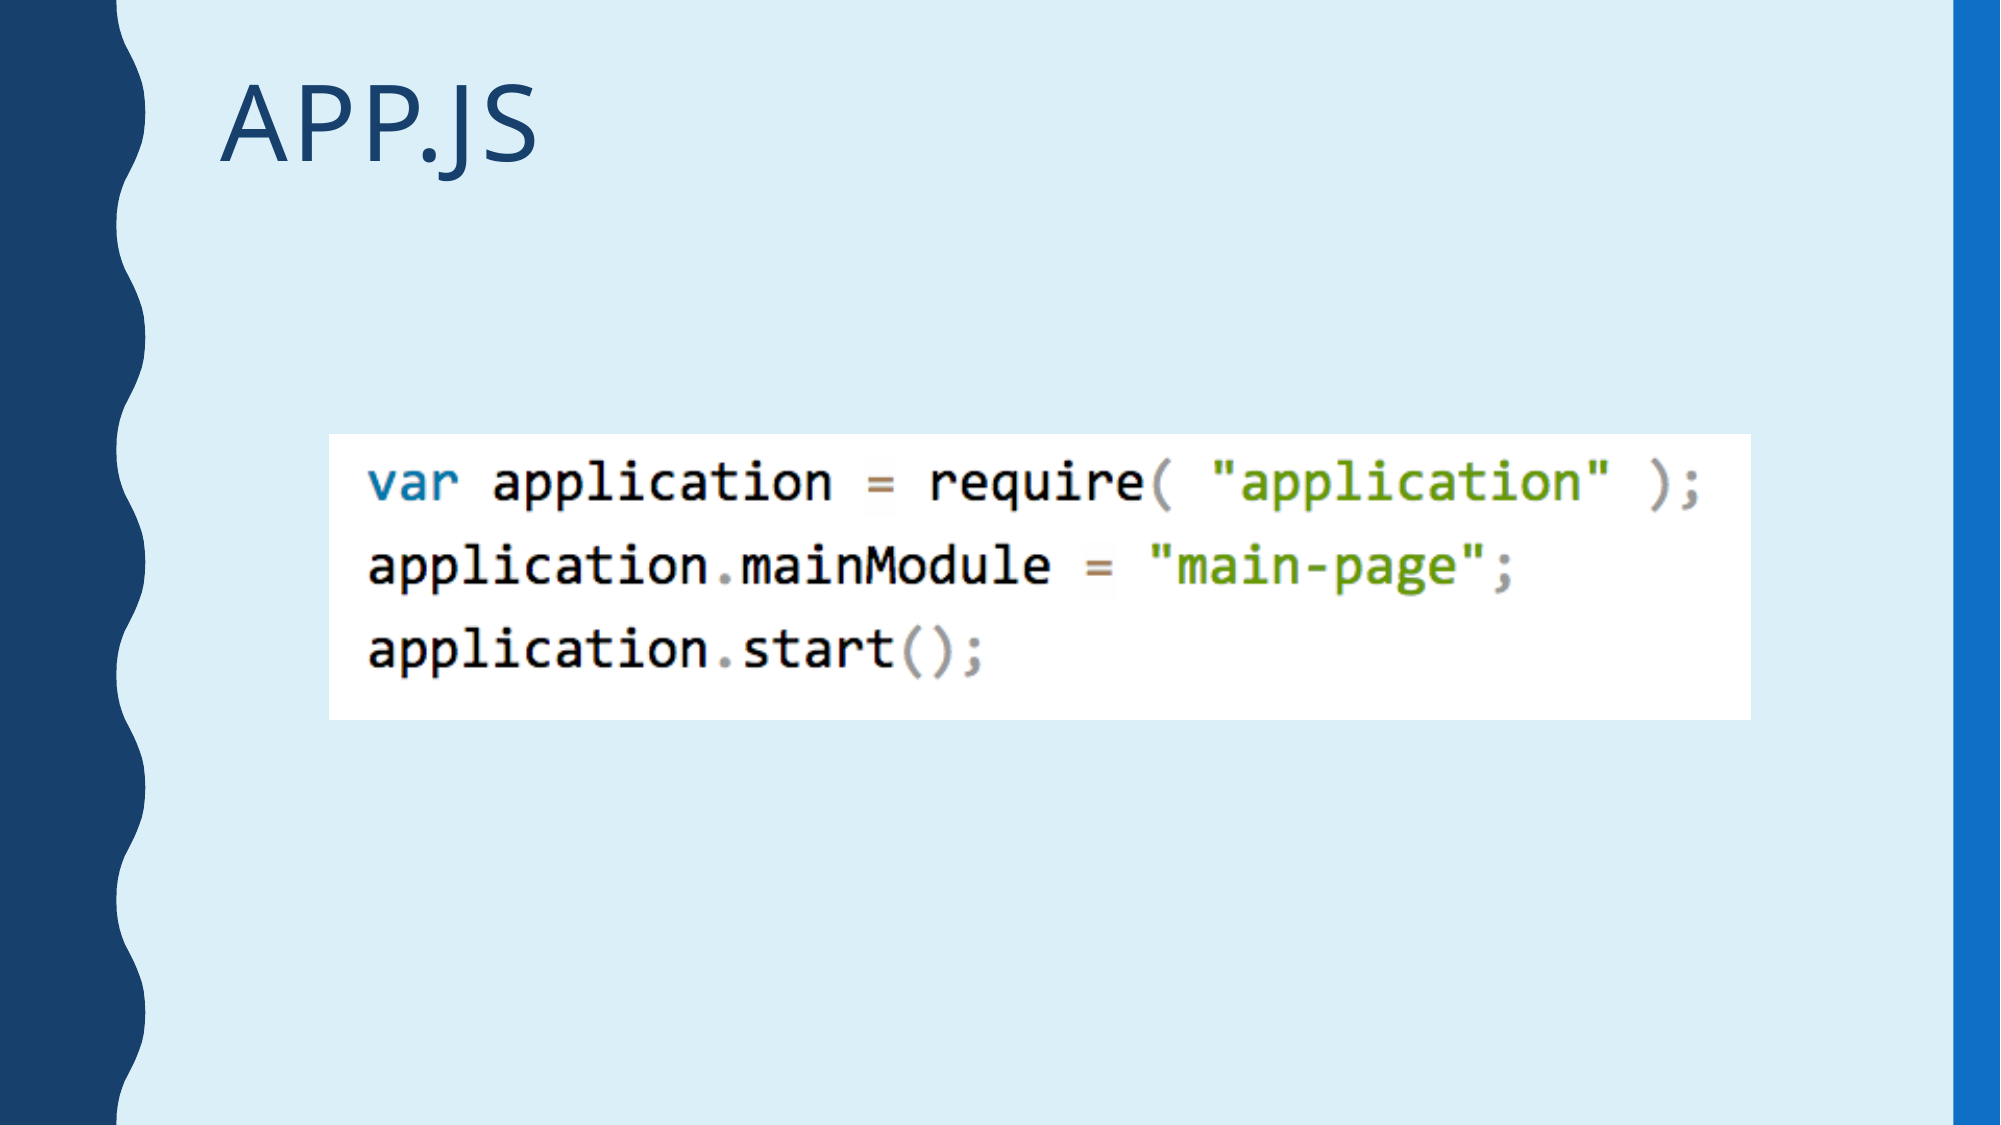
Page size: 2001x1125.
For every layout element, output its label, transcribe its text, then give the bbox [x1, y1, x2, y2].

picture [329, 434, 1751, 721]
title APP.JS [205, 62, 1875, 308]
